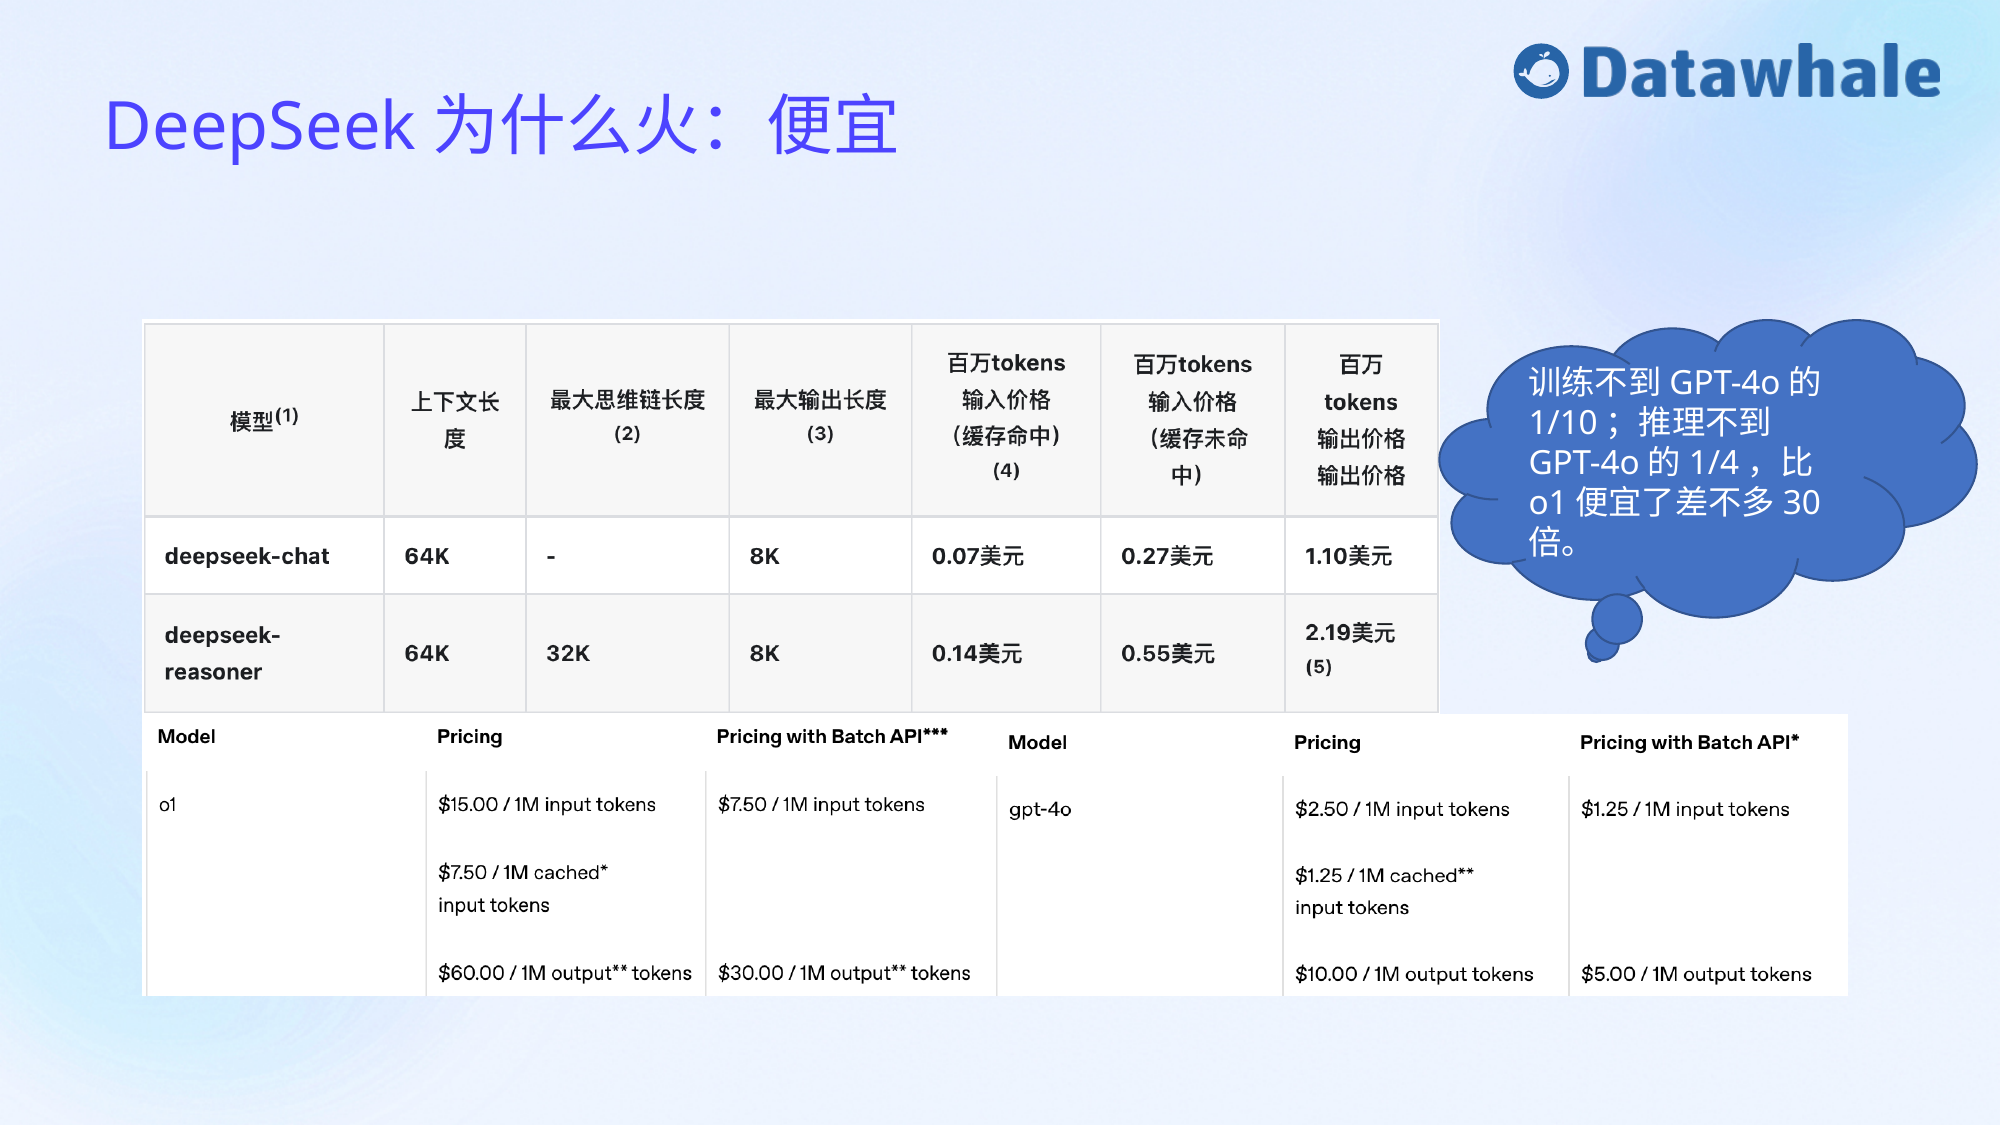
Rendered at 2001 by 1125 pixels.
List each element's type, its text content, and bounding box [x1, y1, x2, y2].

text_box 训练不到GPT-4o的1/10；推理不到GPT-4o的1/4，比o1便宜了差不多30倍。 [1440, 319, 1978, 664]
text_box DeepSeek为什么火：便宜 [99, 78, 905, 168]
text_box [1513, 43, 1940, 99]
picture [0, 0, 2000, 1125]
